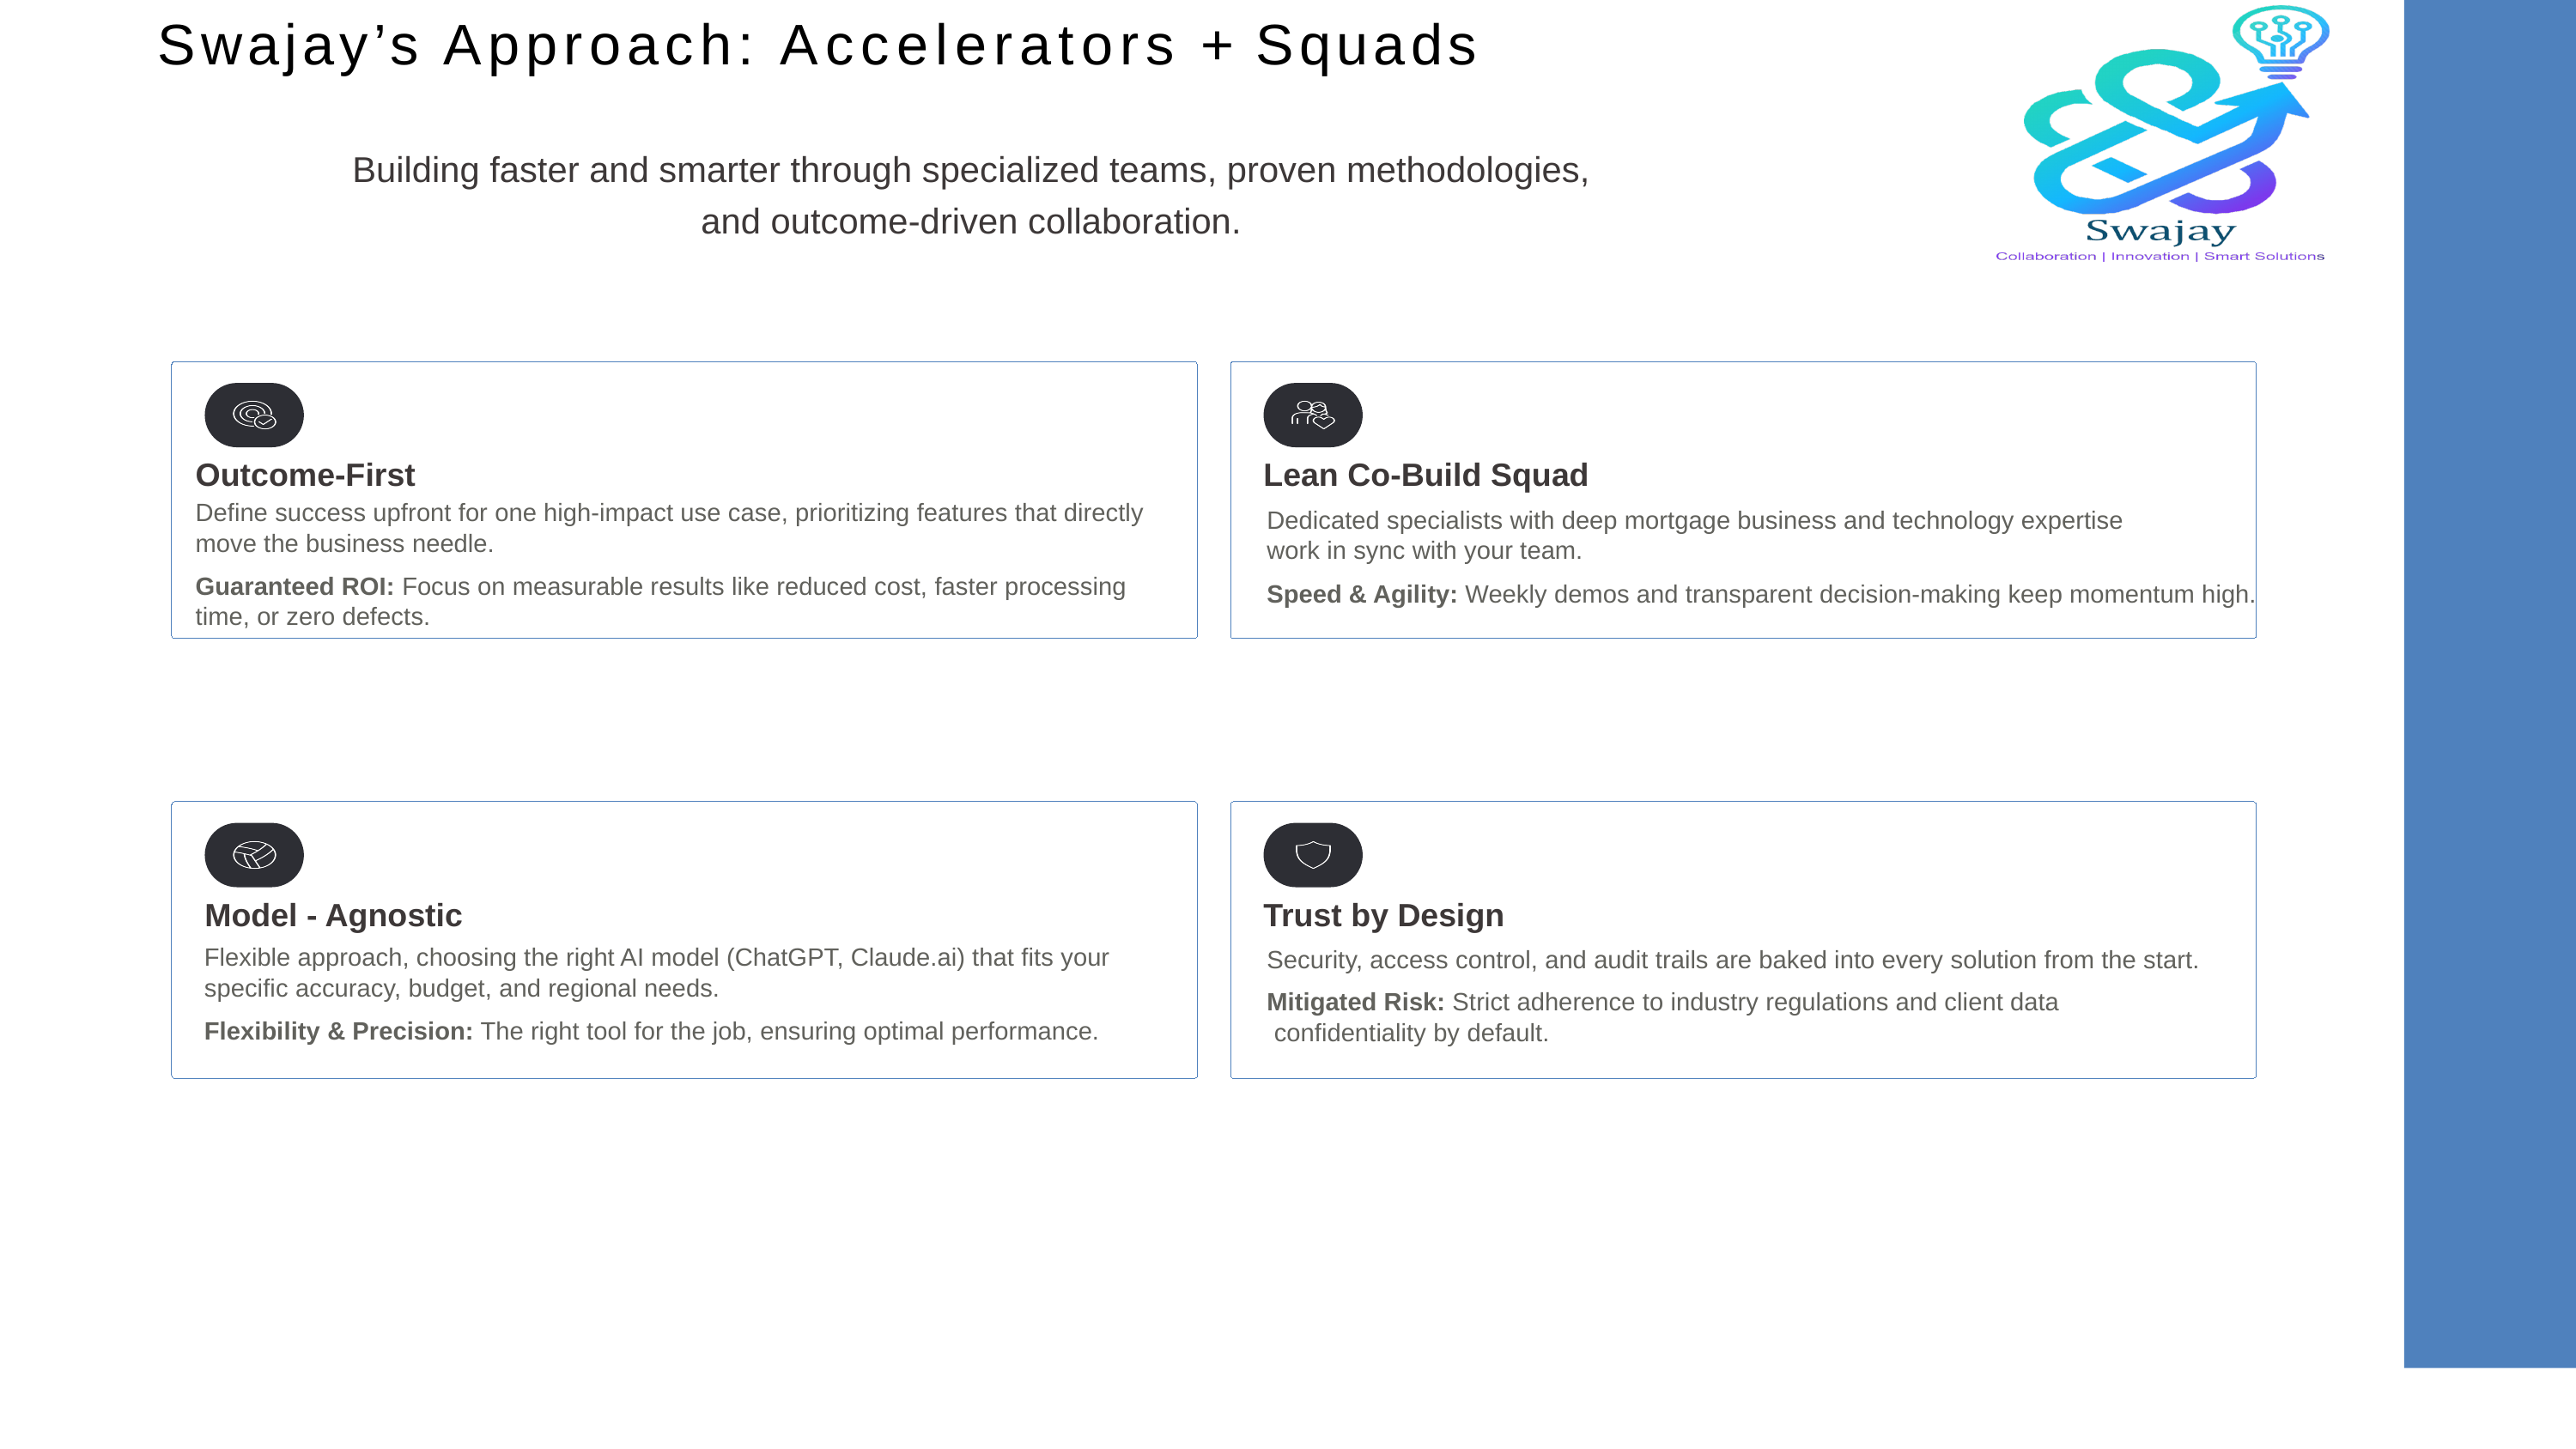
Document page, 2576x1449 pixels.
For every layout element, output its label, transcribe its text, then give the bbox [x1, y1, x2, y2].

text_box Building faster and smarter through specialized teams, proven methodologies, and outcome-driven collaboration. [171, 163, 1771, 242]
title Swajay’s Approach: Accelerators + Squads [155, 5, 1825, 250]
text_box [171, 361, 2257, 1079]
picture [1996, 4, 2330, 262]
text_box [2403, 0, 2576, 1368]
